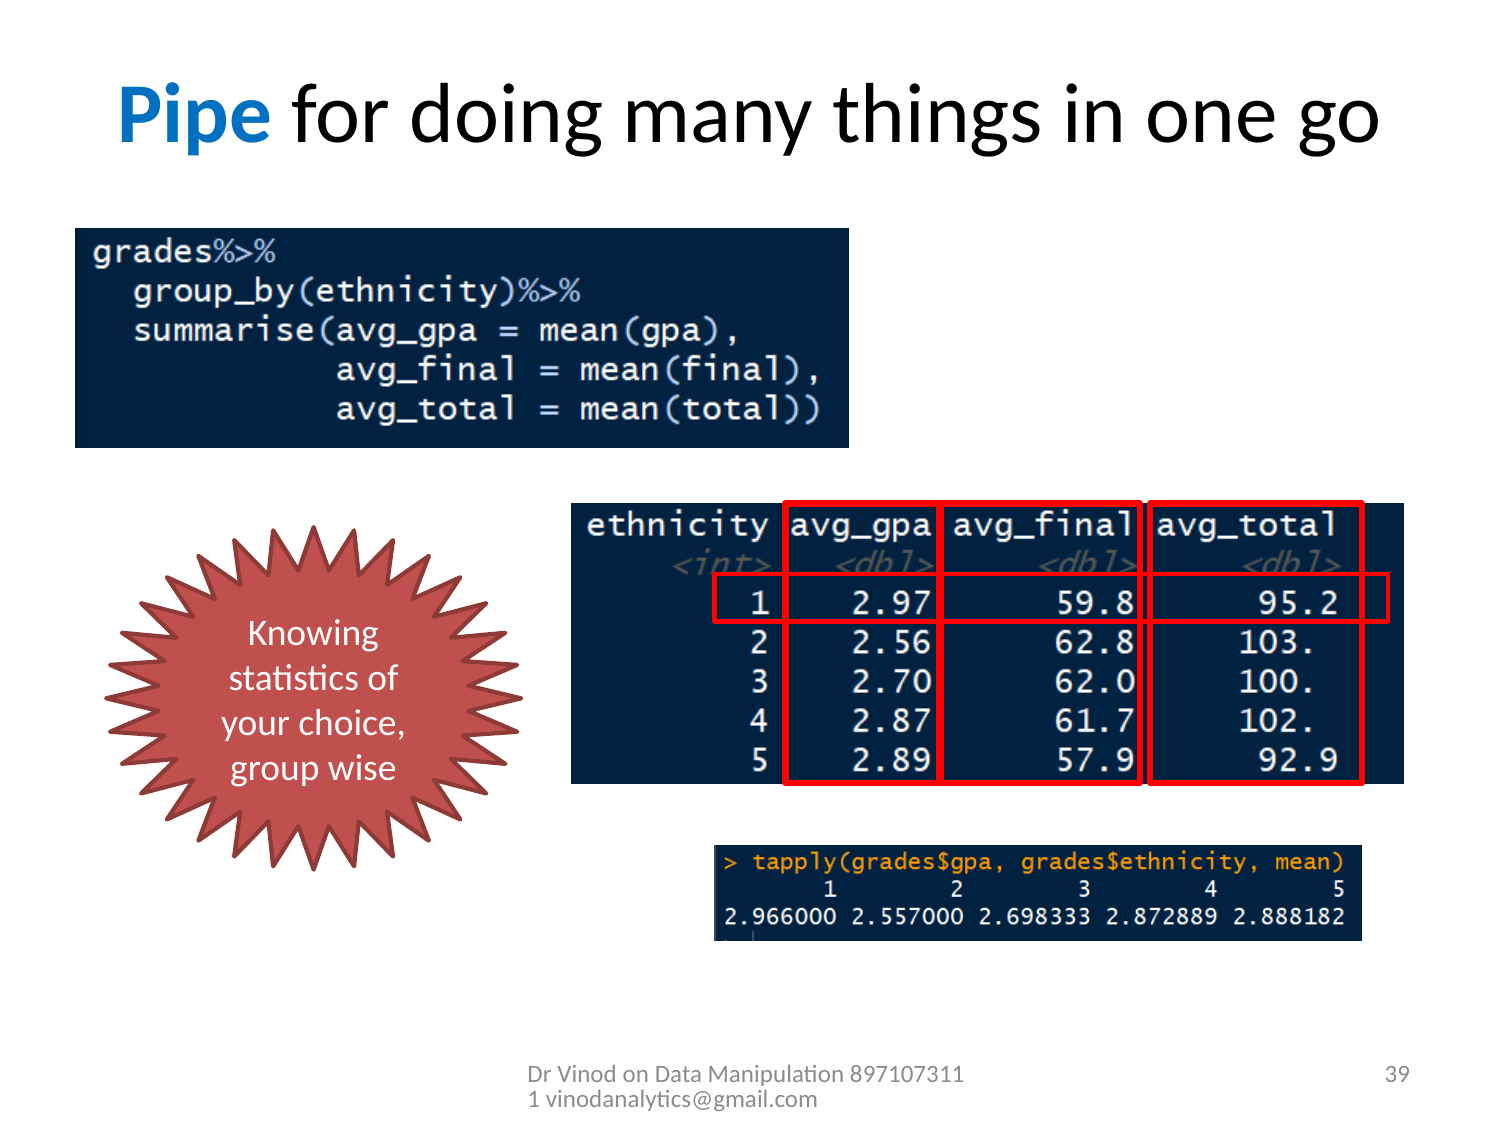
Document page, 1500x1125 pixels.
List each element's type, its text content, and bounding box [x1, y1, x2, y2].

picture [74, 228, 849, 448]
picture [714, 845, 1363, 941]
footer Dr Vinod on Data Manipulation 8971073111 vinodanalytics@gmail.com [512, 1042, 988, 1103]
title Pipe for doing many things in one go [75, 45, 1425, 173]
slide_number 39 [1074, 1042, 1425, 1103]
text_box Knowing statistics of your choice, group wise [103, 524, 524, 872]
picture [571, 503, 1404, 784]
